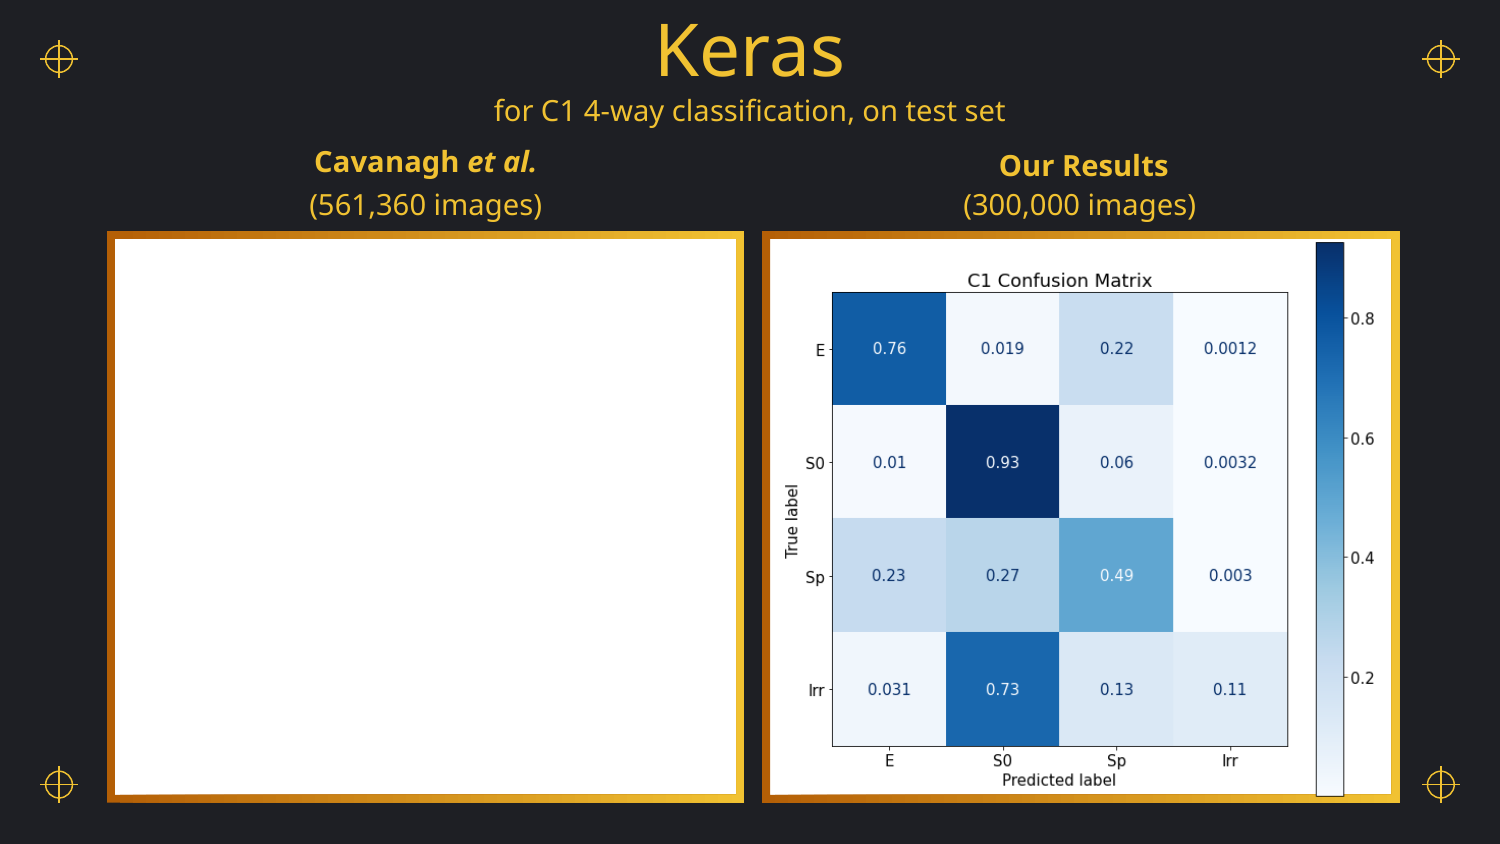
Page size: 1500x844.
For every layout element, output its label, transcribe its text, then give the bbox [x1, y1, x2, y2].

text_box [762, 231, 833, 803]
title Keras [201, 0, 1299, 94]
text_box [1326, 231, 1400, 803]
text_box Cavanagh et al. [135, 126, 708, 196]
text_box for C1 4-way classification, on test set [379, 75, 1121, 144]
text_box Our Results [708, 130, 1459, 200]
text_box [1384, 239, 1391, 794]
text_box (561,360 images) [179, 171, 672, 237]
text_box (300,000 images) [833, 171, 1326, 234]
text_box [397, 761, 1086, 828]
picture [779, 236, 1381, 803]
text_box [115, 239, 736, 794]
text_box [771, 239, 775, 794]
text_box [107, 230, 745, 803]
